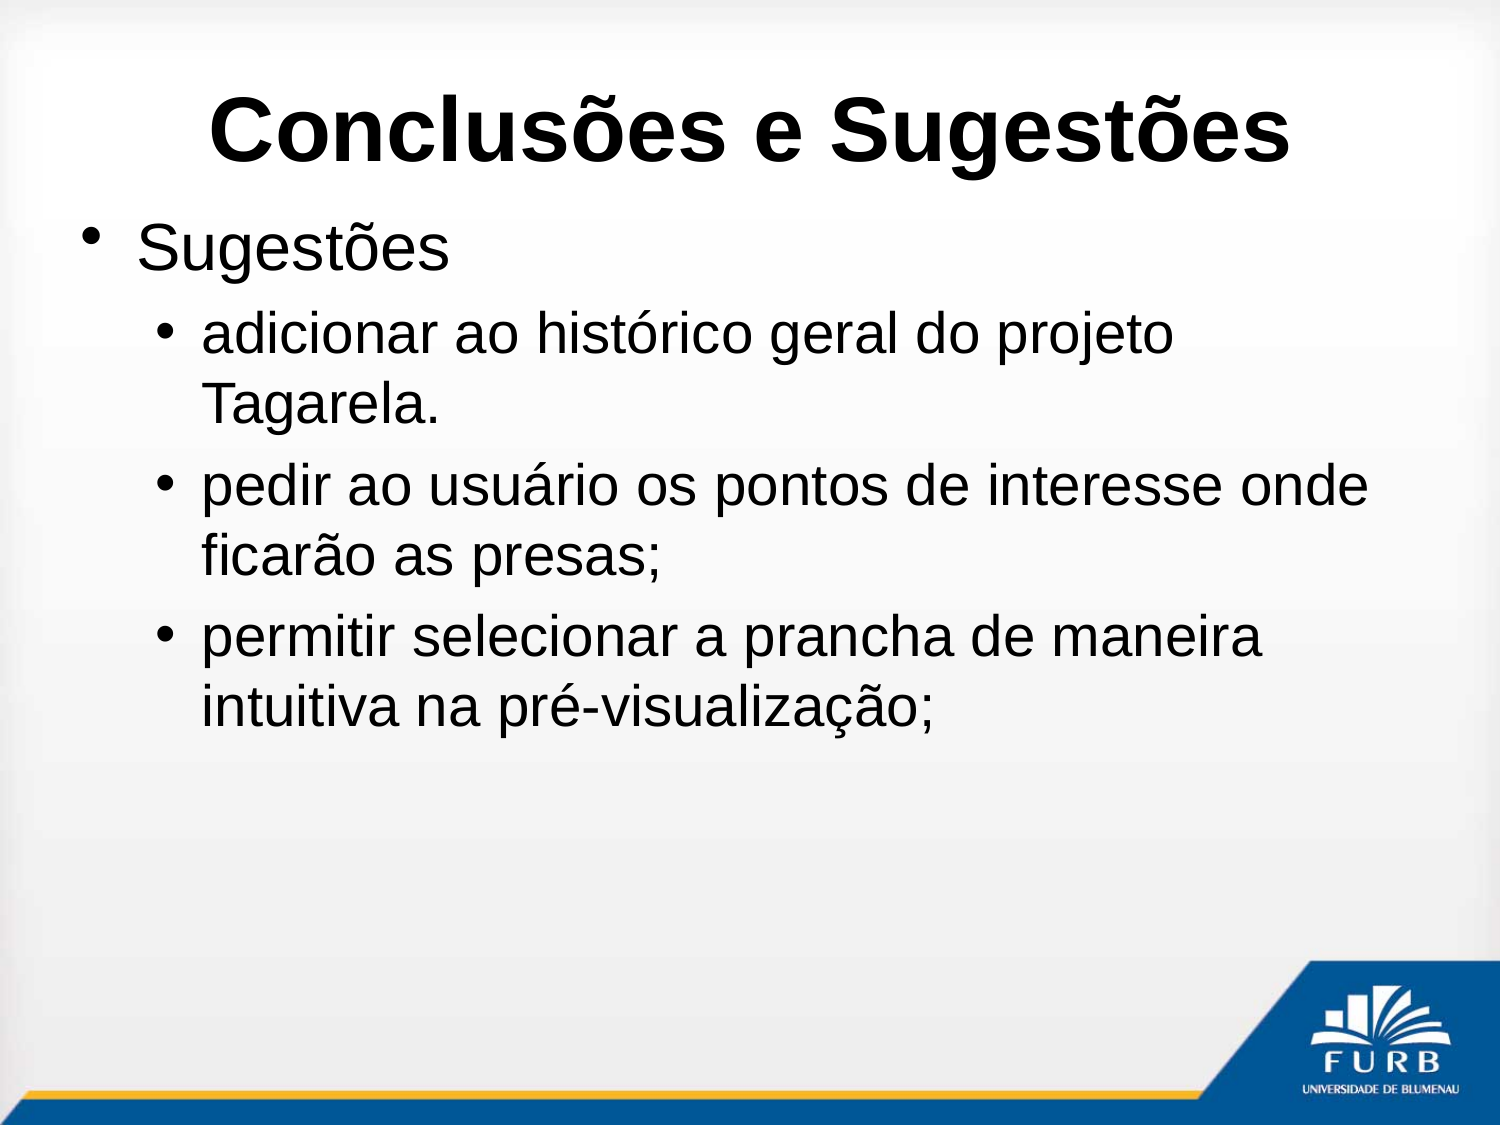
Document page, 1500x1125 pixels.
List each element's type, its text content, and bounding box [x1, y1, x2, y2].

picture [0, 0, 1500, 1125]
list Sugestões adicionar ao histórico geral do projeto Tagarela. pedir ao usuário os pontos de interesse onde ficarão as presas; permitir selecionar a prancha de maneira intuitiva na pré-visualização; [64, 196, 1416, 941]
title Conclusões e Sugestões [76, 30, 1427, 219]
